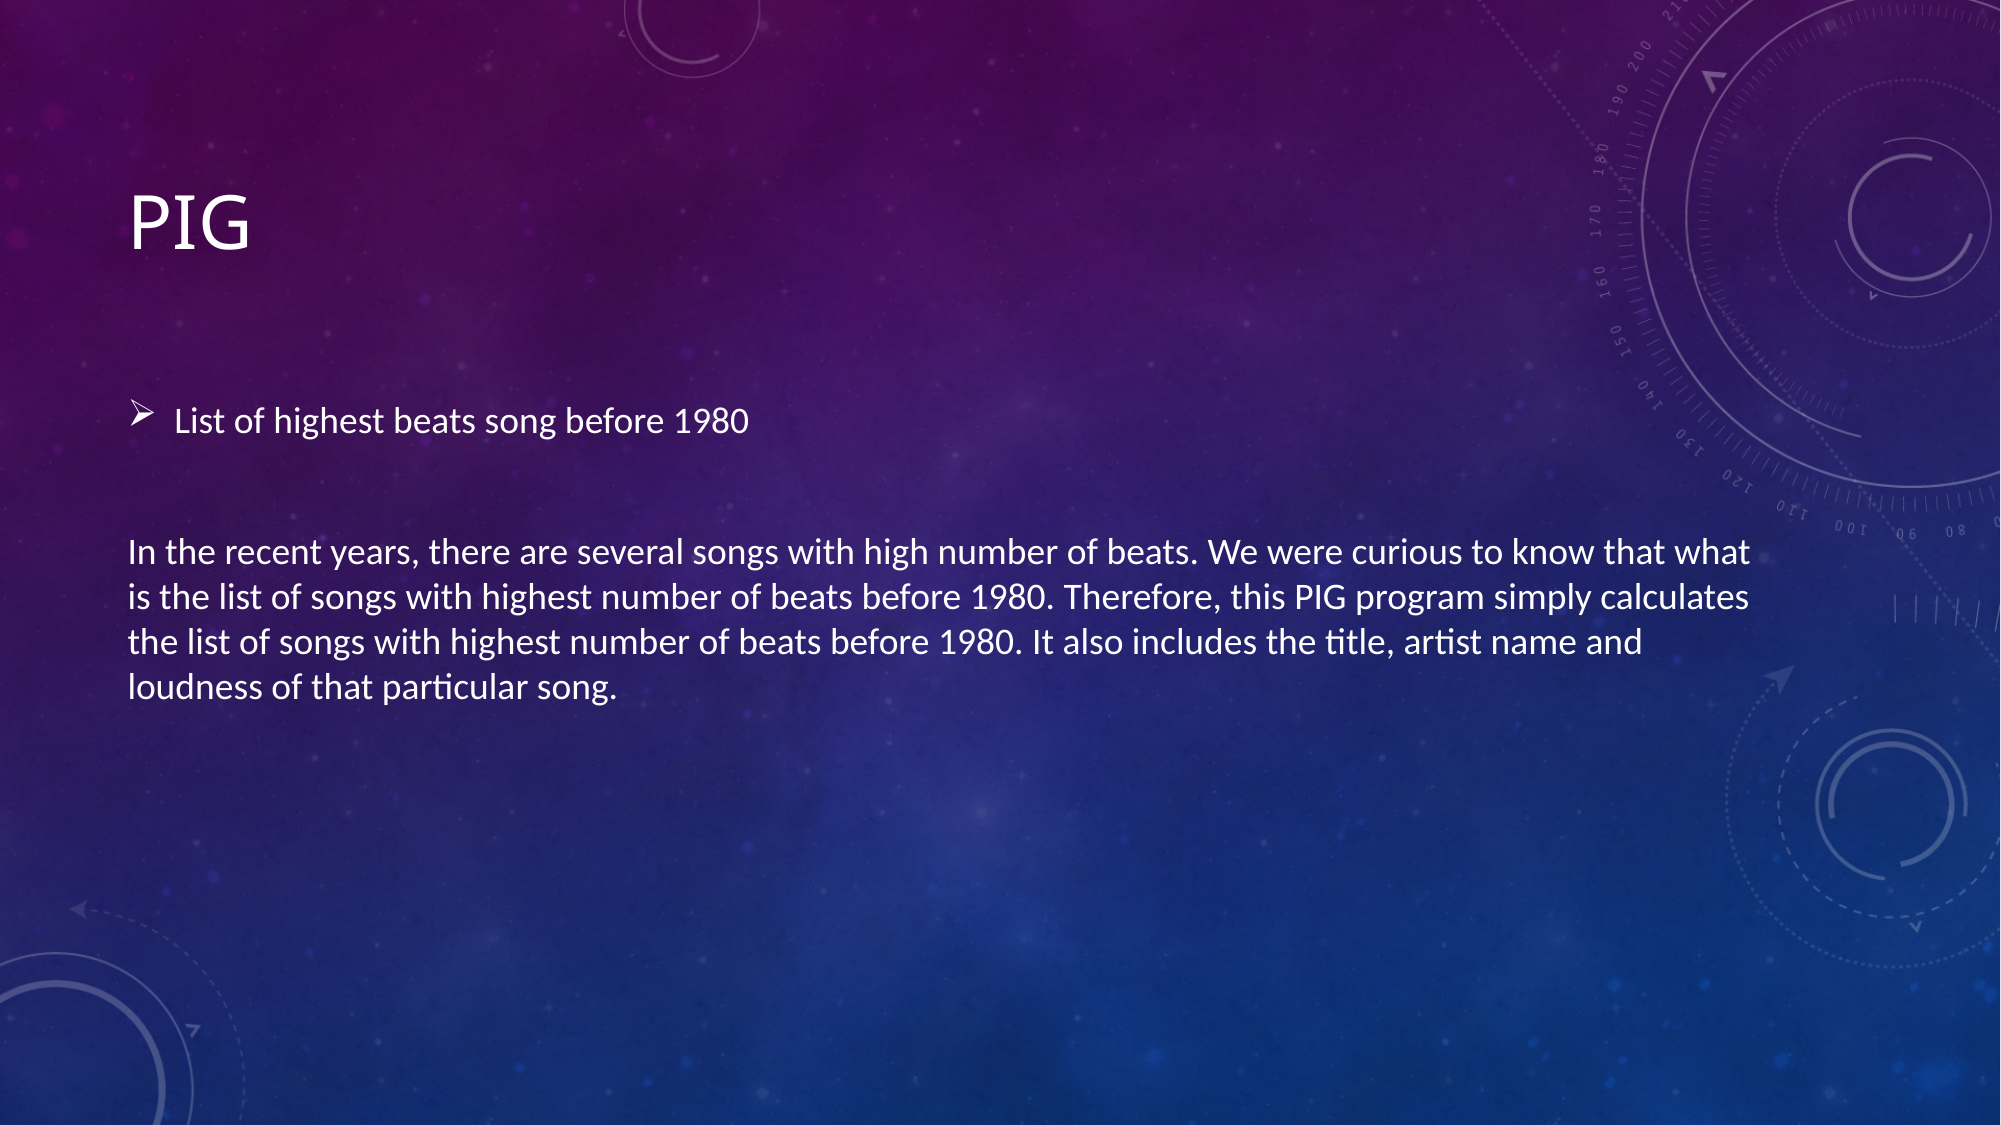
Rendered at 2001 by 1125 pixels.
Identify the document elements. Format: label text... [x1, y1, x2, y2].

list List of highest beats song before 1980 In the recent years, there are several songs with high number of beats. We were curious to know that what is the list of songs with highest number of beats before 1980. Therefore, this PIG program simply calculates the list of songs with highest number of beats before 1980. It also includes the title, artist name and loudness of that particular song. [112, 285, 1775, 884]
picture [0, 0, 2001, 1125]
title PIG [112, 99, 1775, 285]
